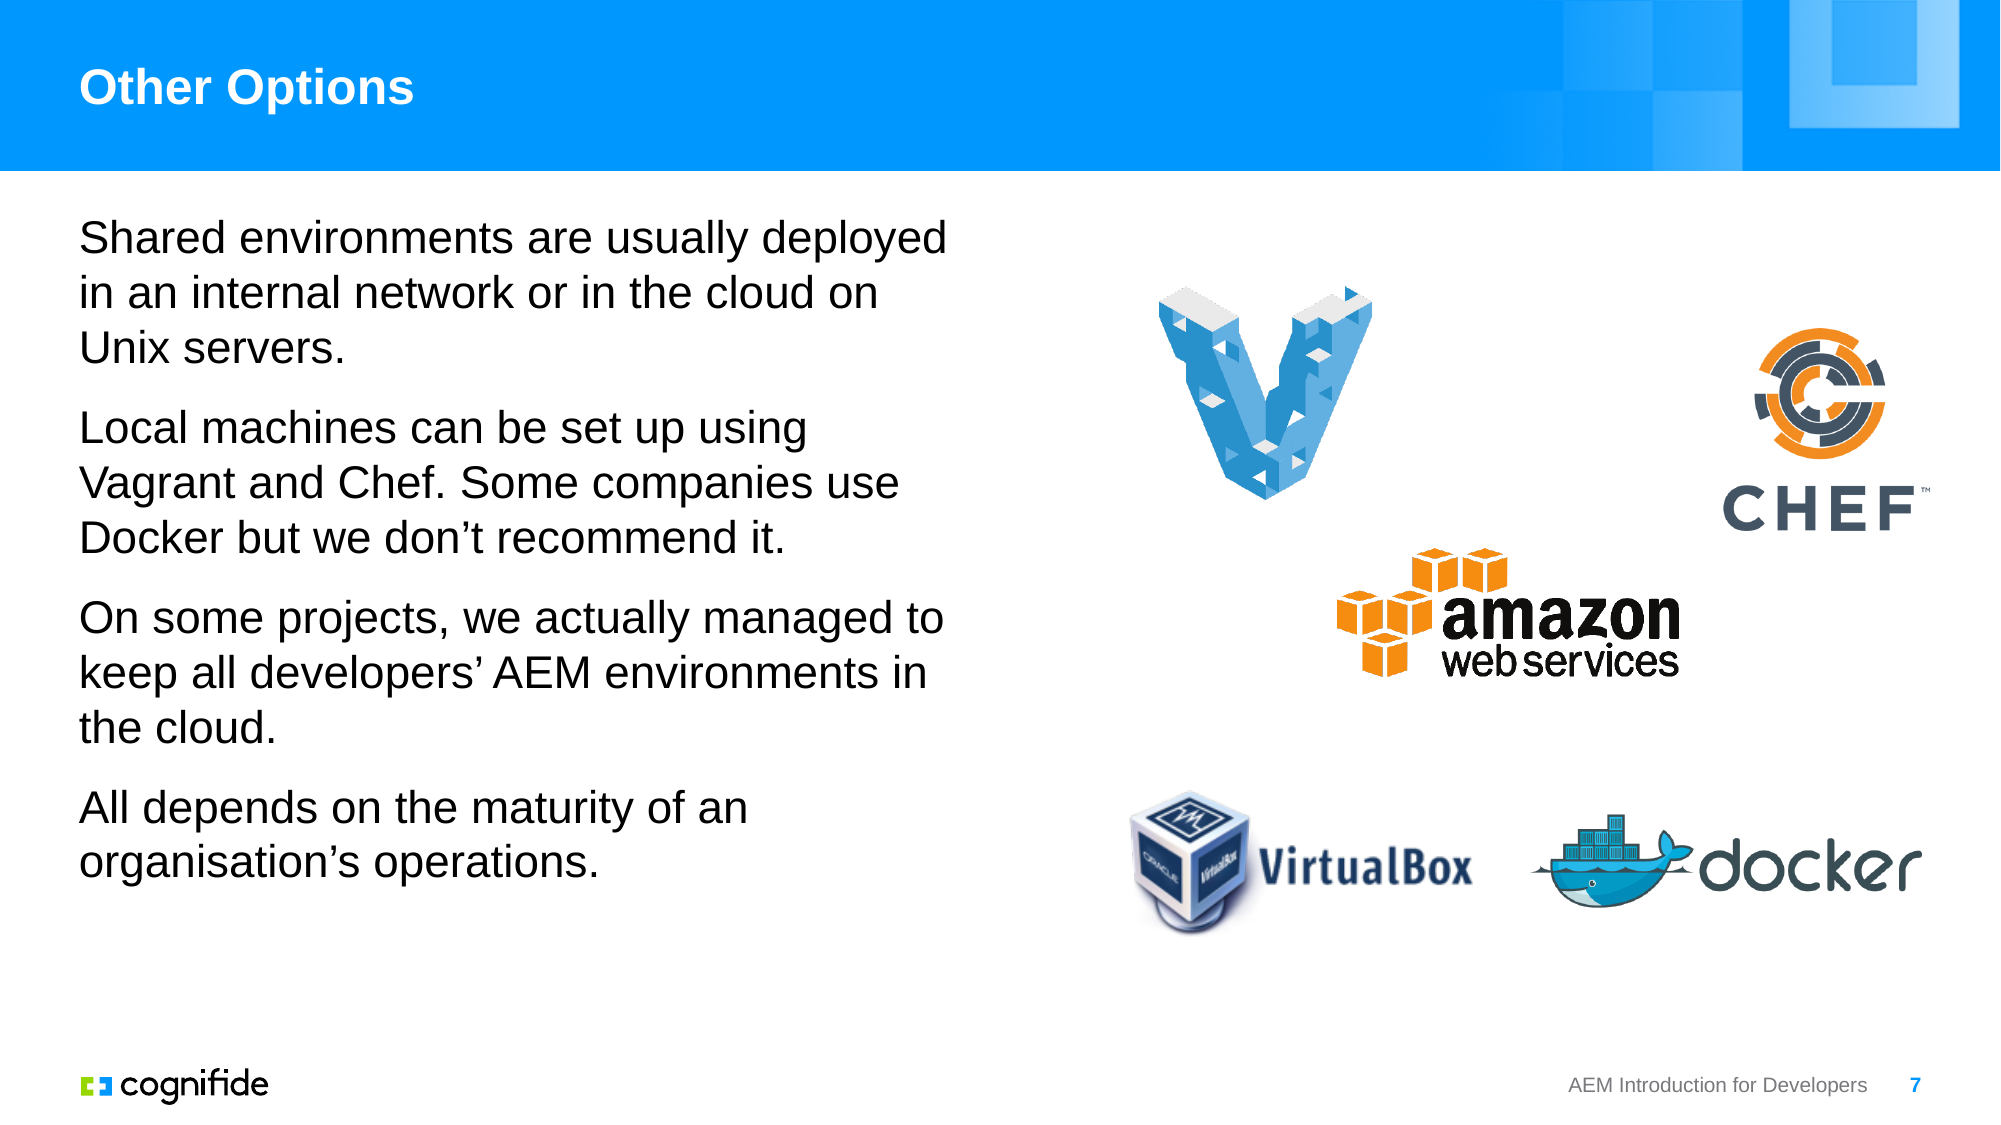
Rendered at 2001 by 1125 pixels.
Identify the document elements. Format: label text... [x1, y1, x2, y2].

picture [1061, 736, 1922, 995]
list Shared environments are usually deployed in an internal network or in the cloud on Unix servers. Local machines can be set up using Vagrant and Chef. Some companies use Docker but we don’t recommend it. On some projects, we actually managed to keep all developers’ AEM environments in the cloud. All depends on the maturity of an organisation’s operations. [78, 208, 976, 1041]
picture [1723, 328, 1930, 531]
footer AEM Introduction for Developers [662, 1054, 1867, 1115]
slide_number 7 [1867, 1054, 1922, 1115]
title Other Options [78, 8, 1700, 160]
picture [0, 0, 2001, 171]
picture [1158, 286, 1373, 500]
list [1337, 548, 1679, 677]
